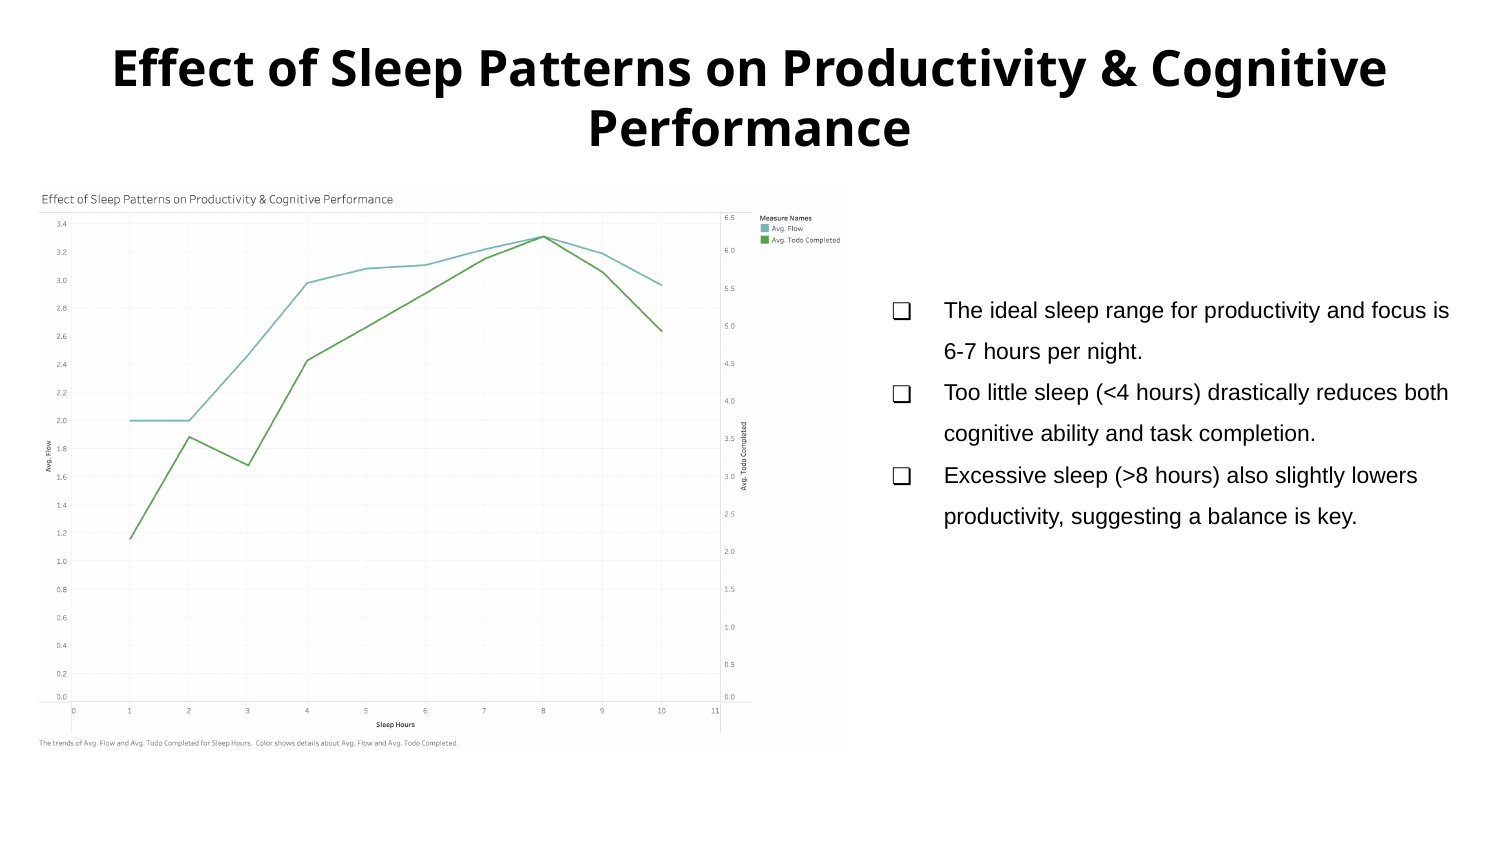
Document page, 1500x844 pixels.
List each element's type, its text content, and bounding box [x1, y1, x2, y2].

title Effect of Sleep Patterns on Productivity & Cognitive Performance [74, 21, 1426, 114]
picture [38, 186, 844, 748]
text_box The ideal sleep range for productivity and focus is 6-7 hours per night. Too little sleep (<4 hours) drastically reduces both cognitive ability and task completion. Excessive sleep (>8 hours) also slightly lowers productivity, suggesting a balance is key. [853, 266, 1467, 668]
